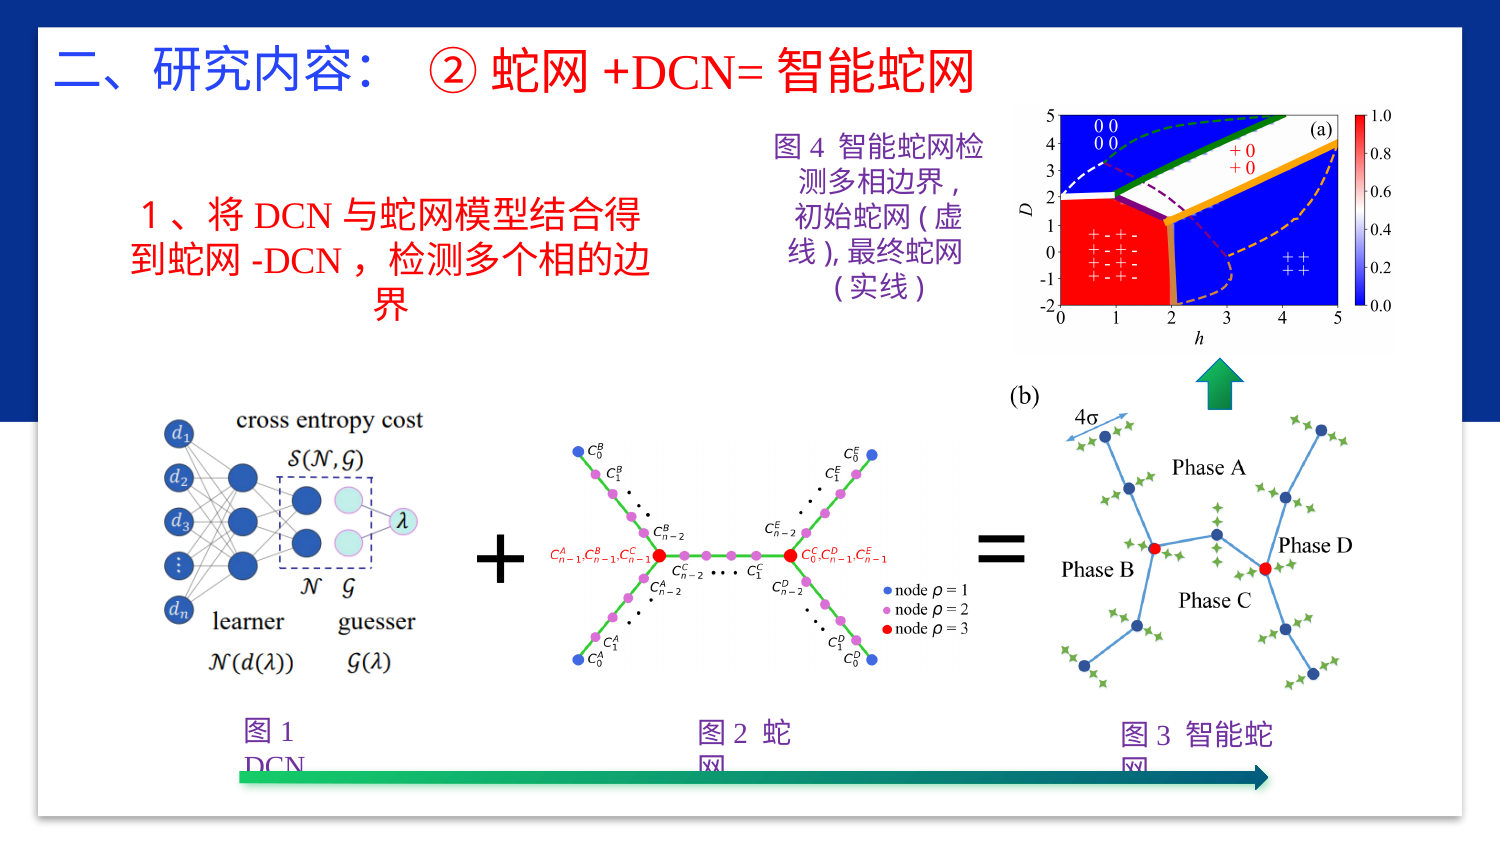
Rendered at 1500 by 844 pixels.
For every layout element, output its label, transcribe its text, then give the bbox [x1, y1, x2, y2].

text_box 图2 蛇网 [682, 706, 835, 754]
text_box 1、将DCN与蛇网模型结合得到蛇网-DCN，检测多个相的边界 [111, 183, 670, 334]
text_box 图1 DCN [229, 704, 373, 759]
picture [155, 401, 438, 695]
text_box = [973, 476, 999, 612]
text_box 二、研究内容： [38, 30, 373, 106]
text_box ②蛇网+DCN=智能蛇网 [390, 29, 1015, 110]
text_box 图3 智能蛇网 [1105, 709, 1308, 755]
picture [1014, 103, 1397, 354]
picture [545, 437, 973, 674]
text_box 图4 智能蛇网检测多相边界, 初始蛇网(虚线),最终蛇网(实线) [758, 121, 1000, 276]
text_box [238, 762, 1270, 792]
picture [999, 371, 1370, 704]
text_box [1205, 356, 1235, 371]
text_box + [457, 487, 545, 625]
